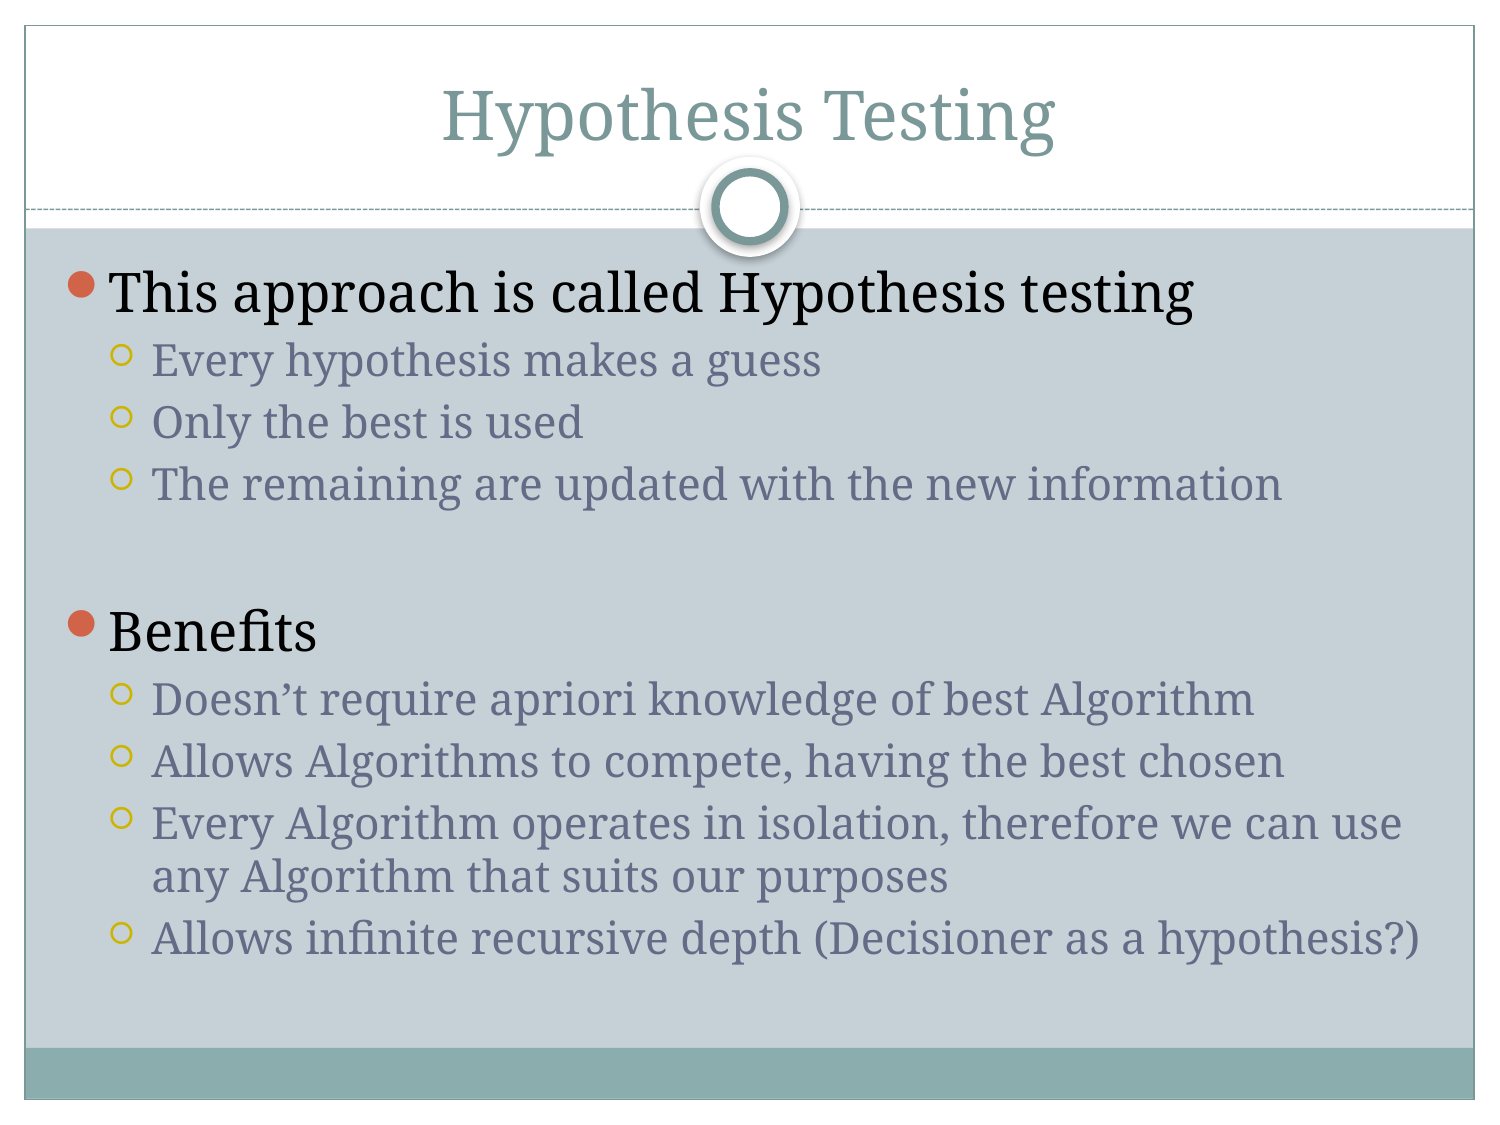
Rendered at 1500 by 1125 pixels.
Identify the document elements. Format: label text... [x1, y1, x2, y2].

title Hypothesis Testing [49, 37, 1450, 162]
list This approach is called Hypothesis testing Every hypothesis makes a guess Only the best is used The remaining are updated with the new information Benefits Doesn’t require apriori knowledge of best Algorithm Allows Algorithms to compete, having the best chosen Every Algorithm operates in isolation, therefore we can use any Algorithm that suits our purposes Allows infinite recursive depth (Decisioner as a hypothesis?) [49, 250, 1445, 1001]
